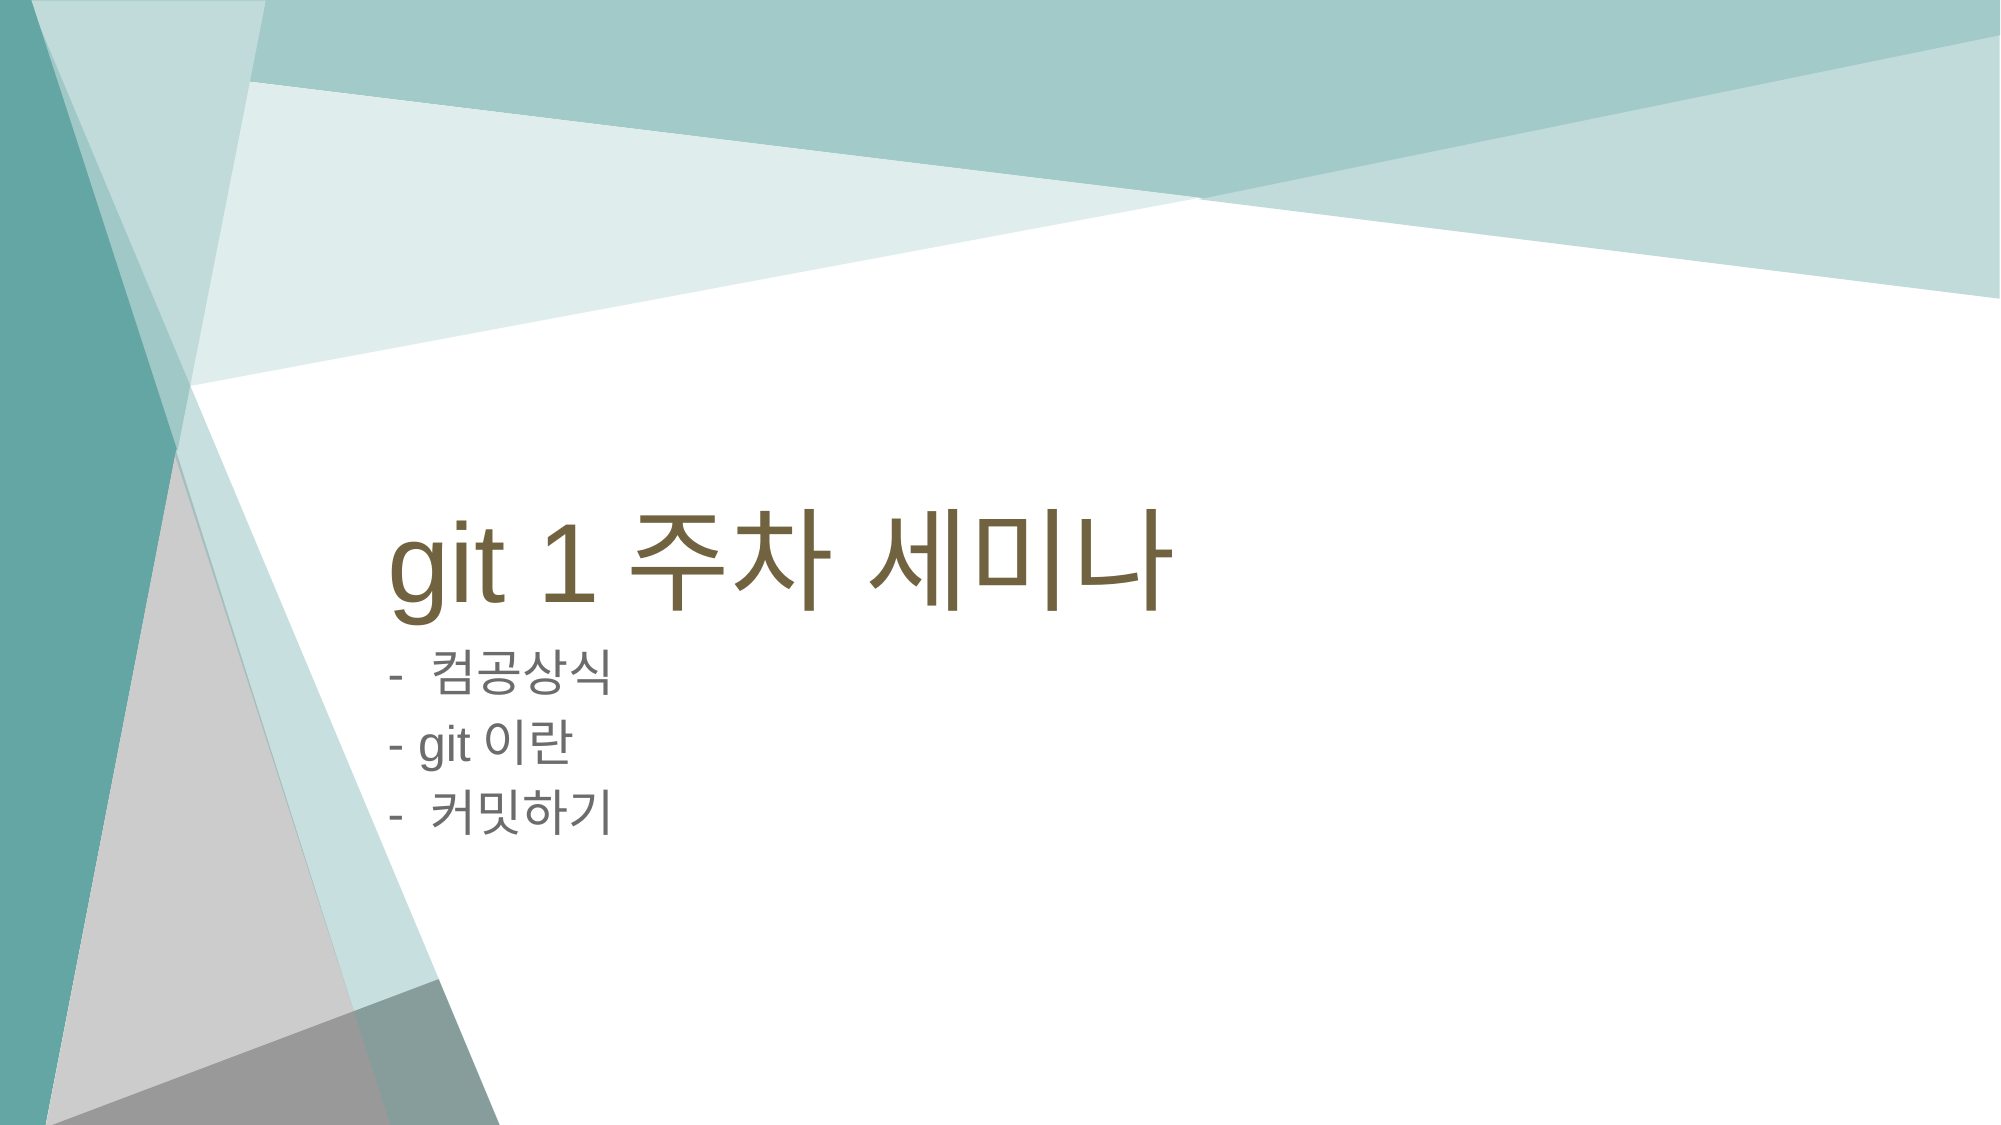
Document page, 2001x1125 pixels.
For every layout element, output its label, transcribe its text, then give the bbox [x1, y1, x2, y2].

title git 1주차 세미나 [372, 478, 1954, 636]
subtitle - 컴공상식 - git이란 - 커밋하기 [372, 638, 1953, 915]
